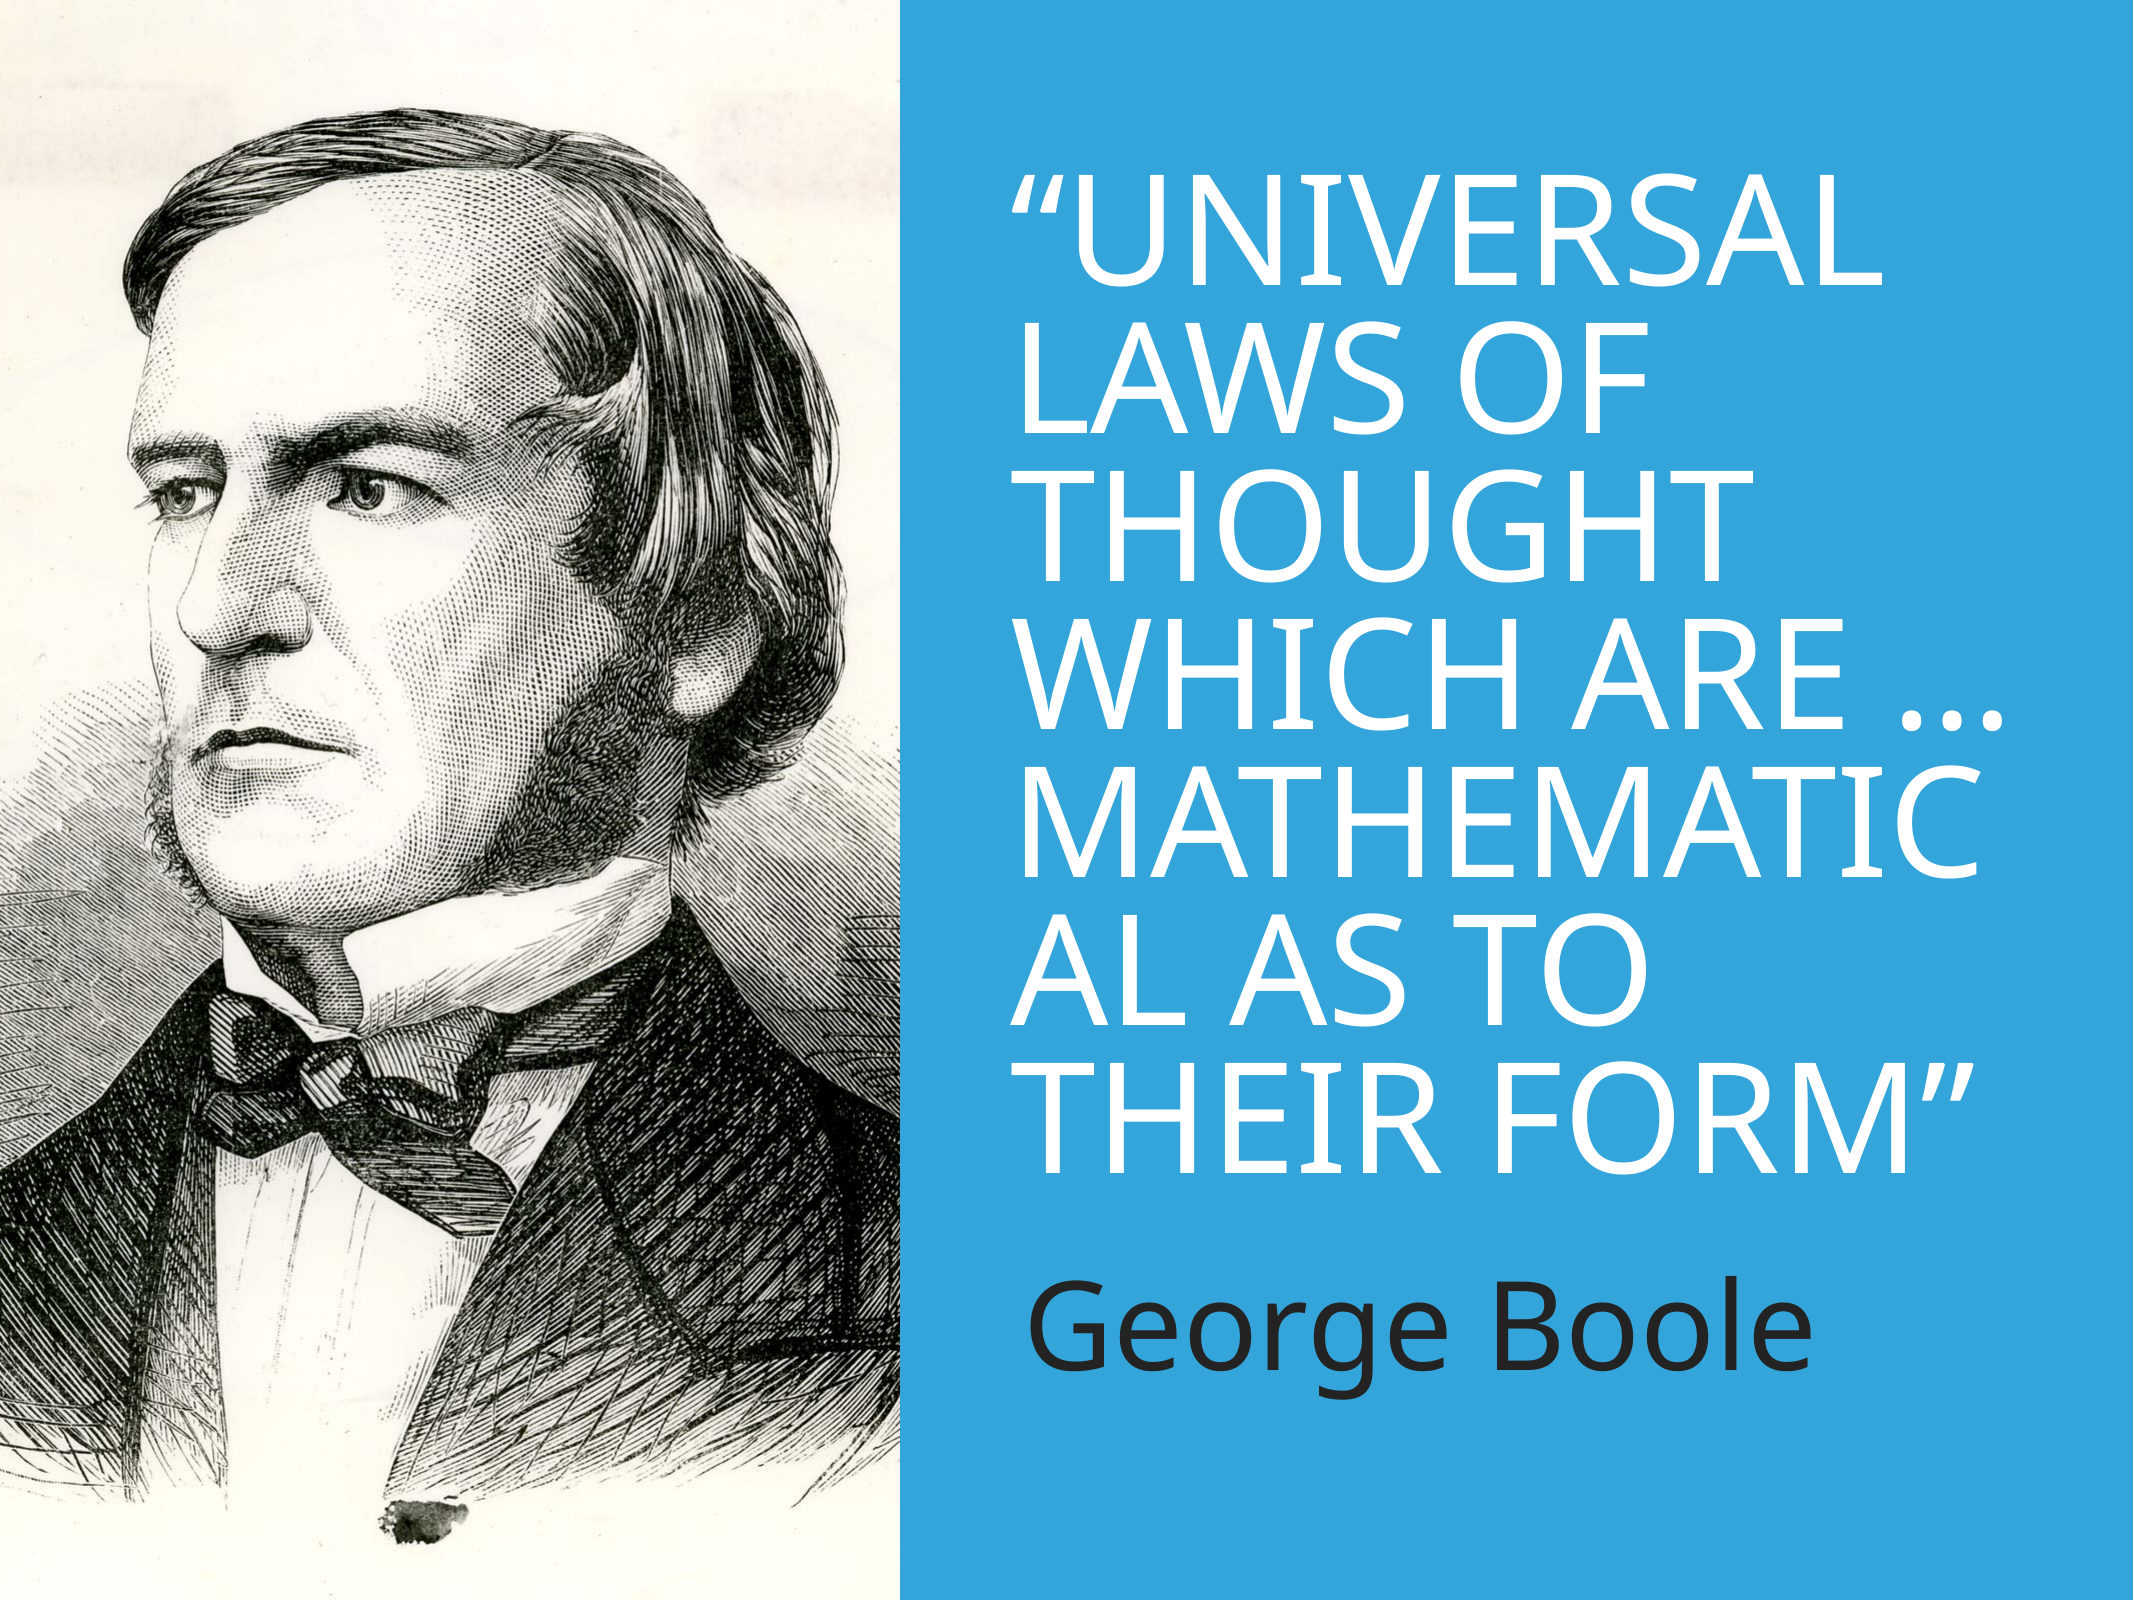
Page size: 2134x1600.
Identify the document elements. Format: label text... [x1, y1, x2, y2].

picture [0, 0, 901, 1600]
list George Boole [1014, 1249, 1987, 1393]
text_box “universal laws of thought which are …mathematical as to their form” [1001, 158, 2032, 1211]
